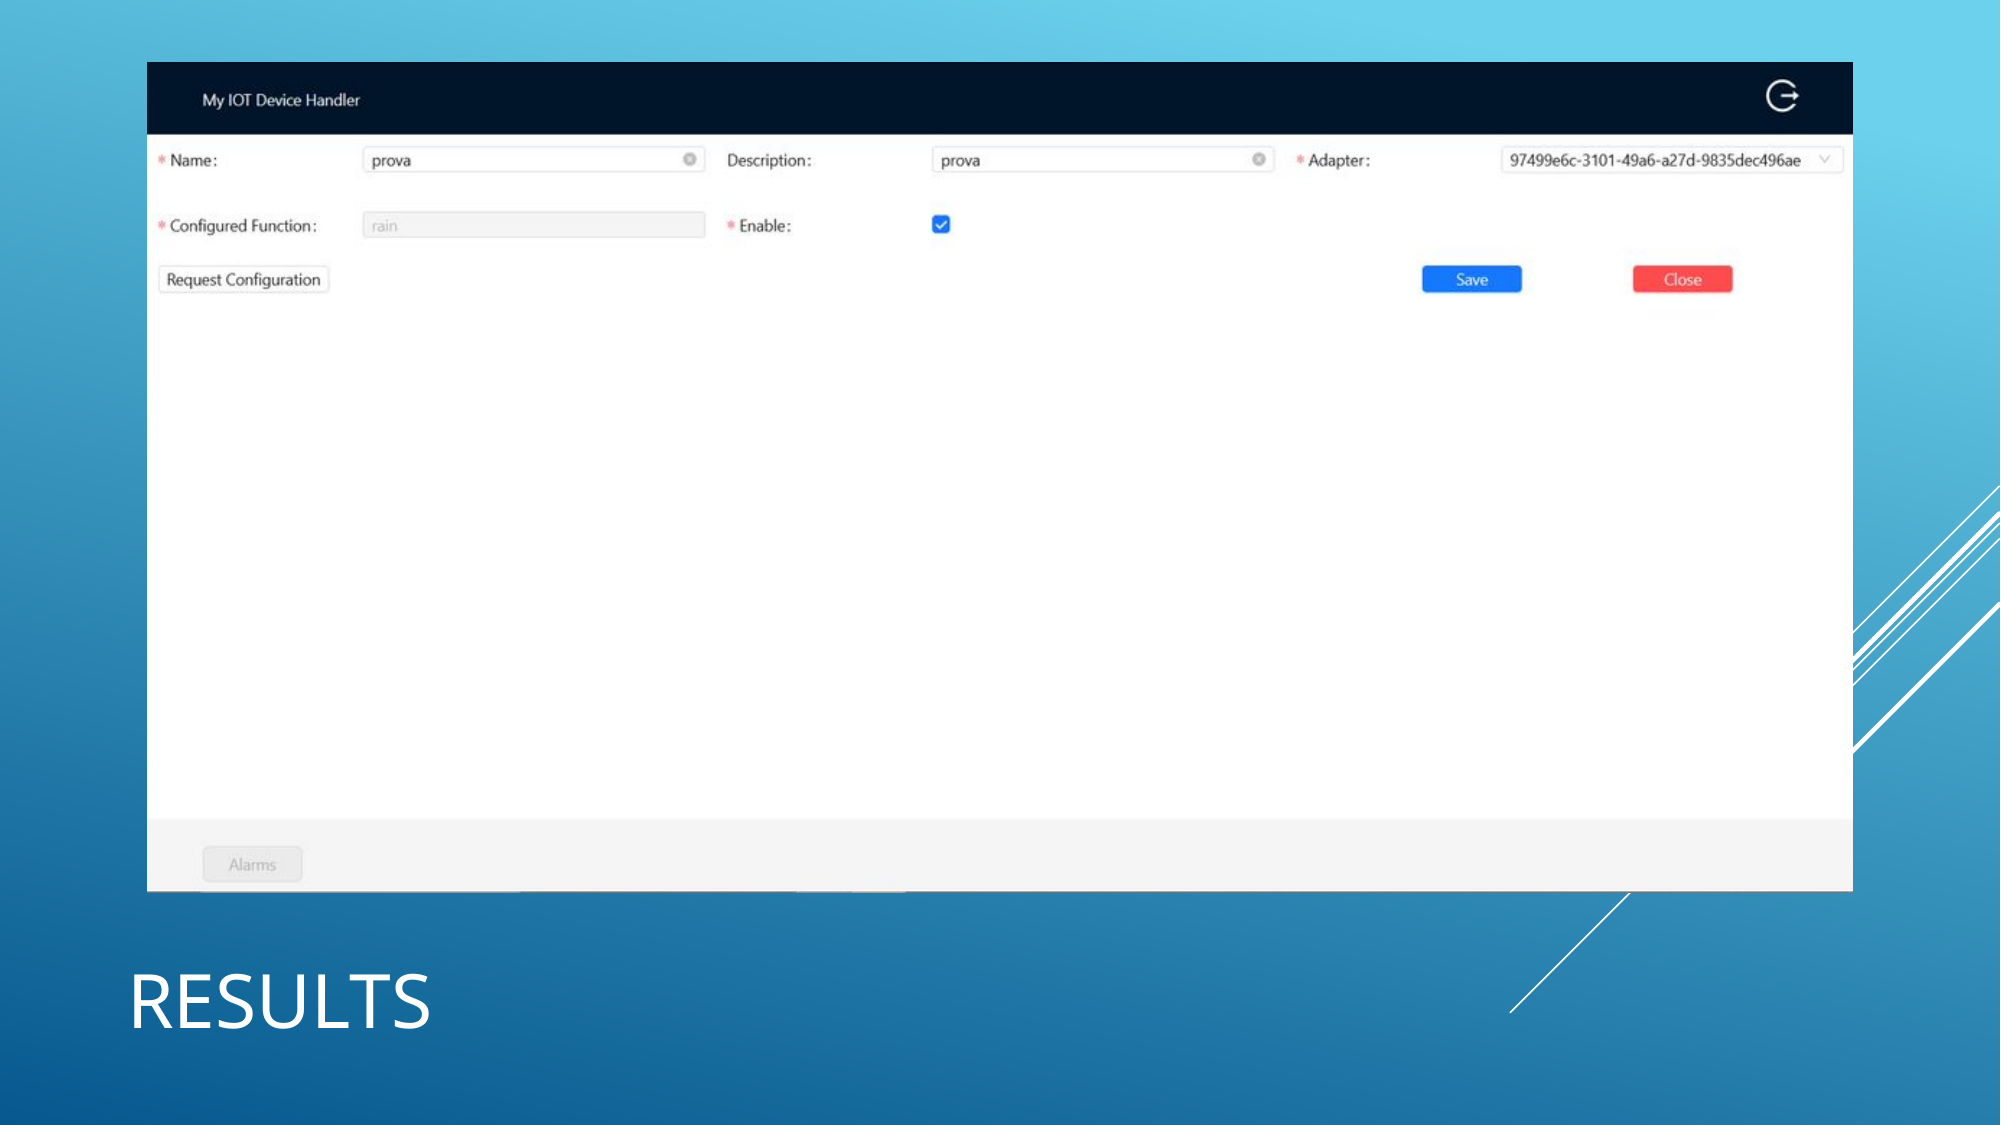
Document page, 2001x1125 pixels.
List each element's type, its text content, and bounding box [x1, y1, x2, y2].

picture [147, 62, 1853, 894]
title results [112, 875, 1513, 1123]
